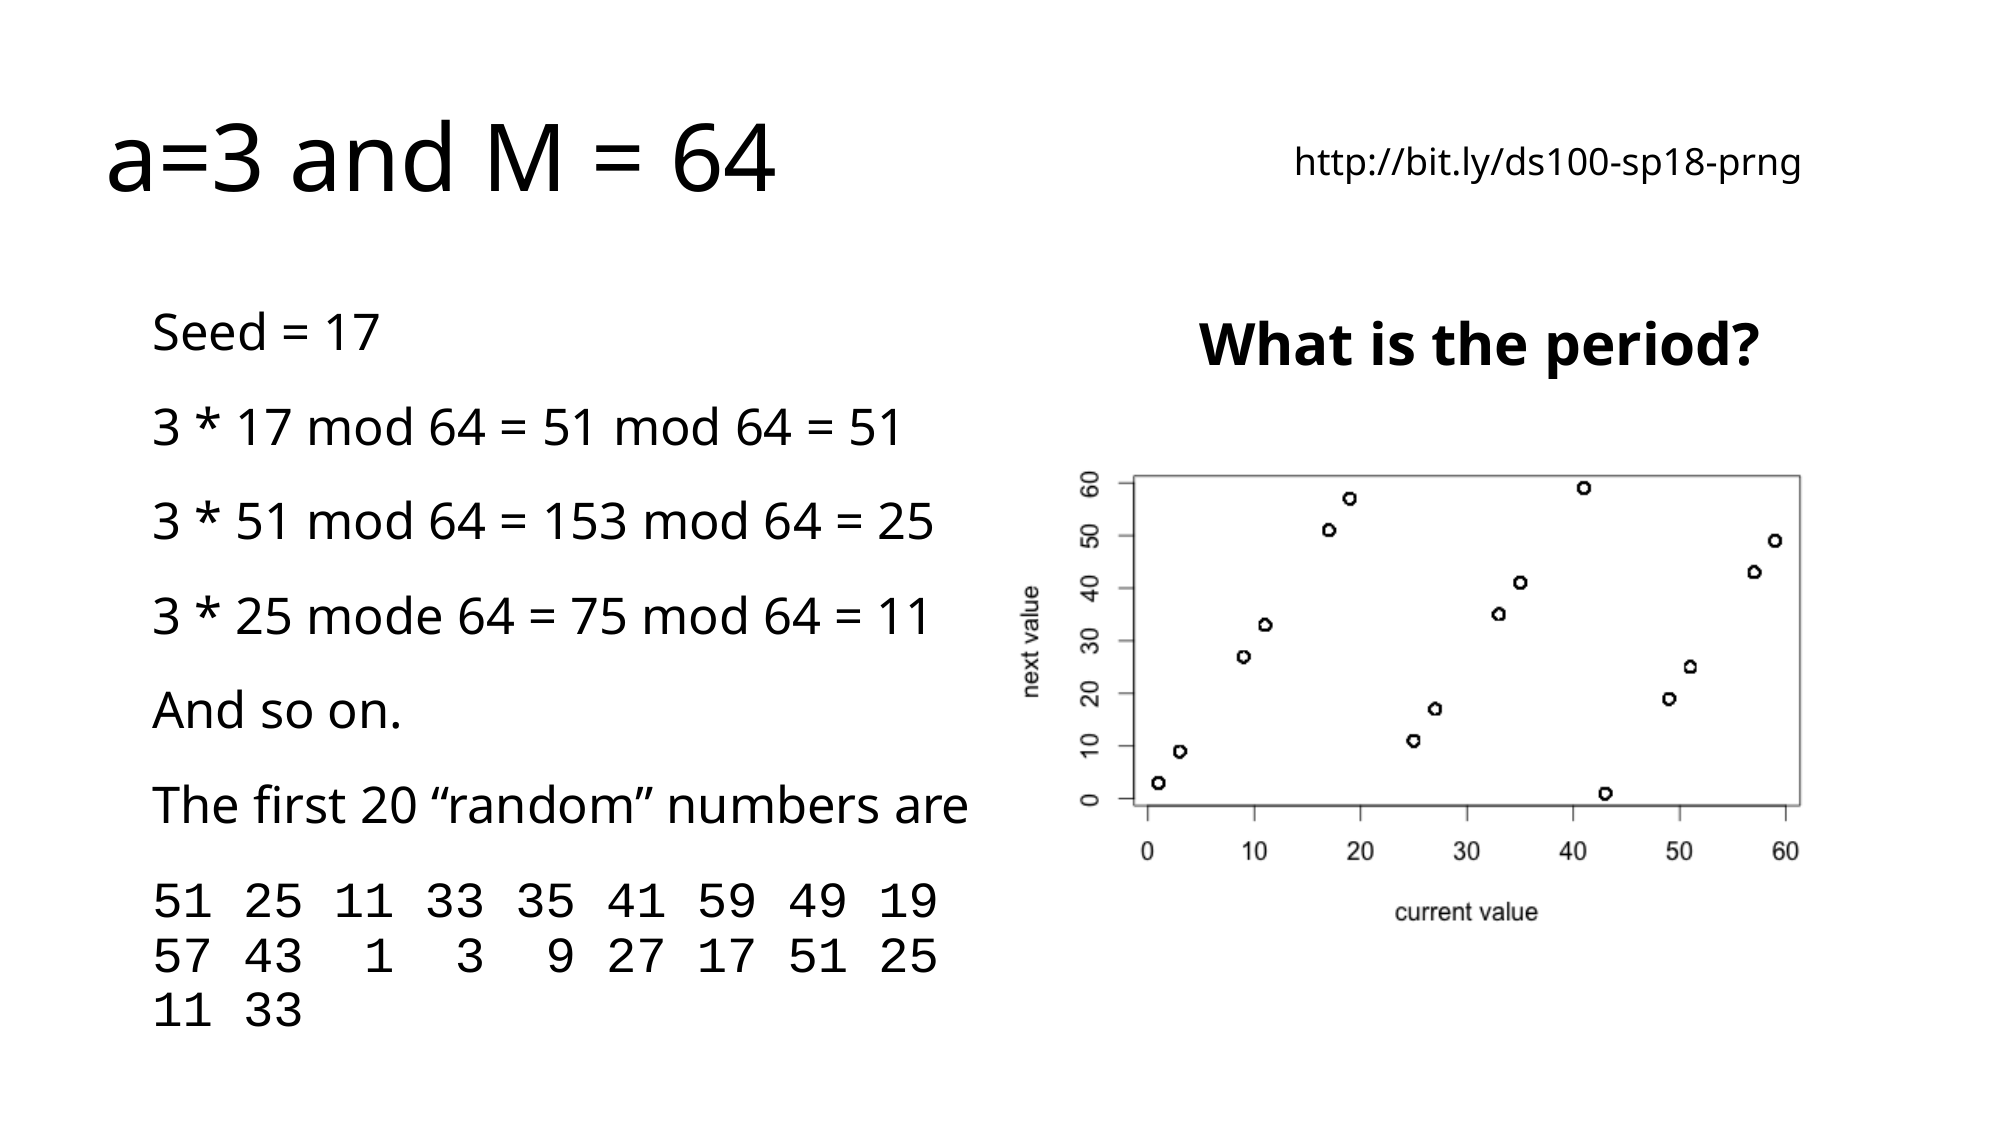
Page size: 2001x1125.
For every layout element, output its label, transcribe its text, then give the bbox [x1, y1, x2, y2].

list Seed = 17 3 * 17 mod 64 = 51 mod 64 = 51 3 * 51 mod 64 = 153 mod 64 = 25 3 * 25 mode 64 = 75 mod 64 = 11 And so on. The first 20 “random” numbers are 51 25 11 33 35 41 59 49 19 57 43 1 3 9 27 17 51 25 11 33 [137, 299, 988, 1086]
text_box http://bit.ly/ds100-sp18-prng [1279, 130, 1818, 191]
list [1012, 299, 1863, 1014]
title a=3 and M = 64 [90, 52, 1863, 271]
